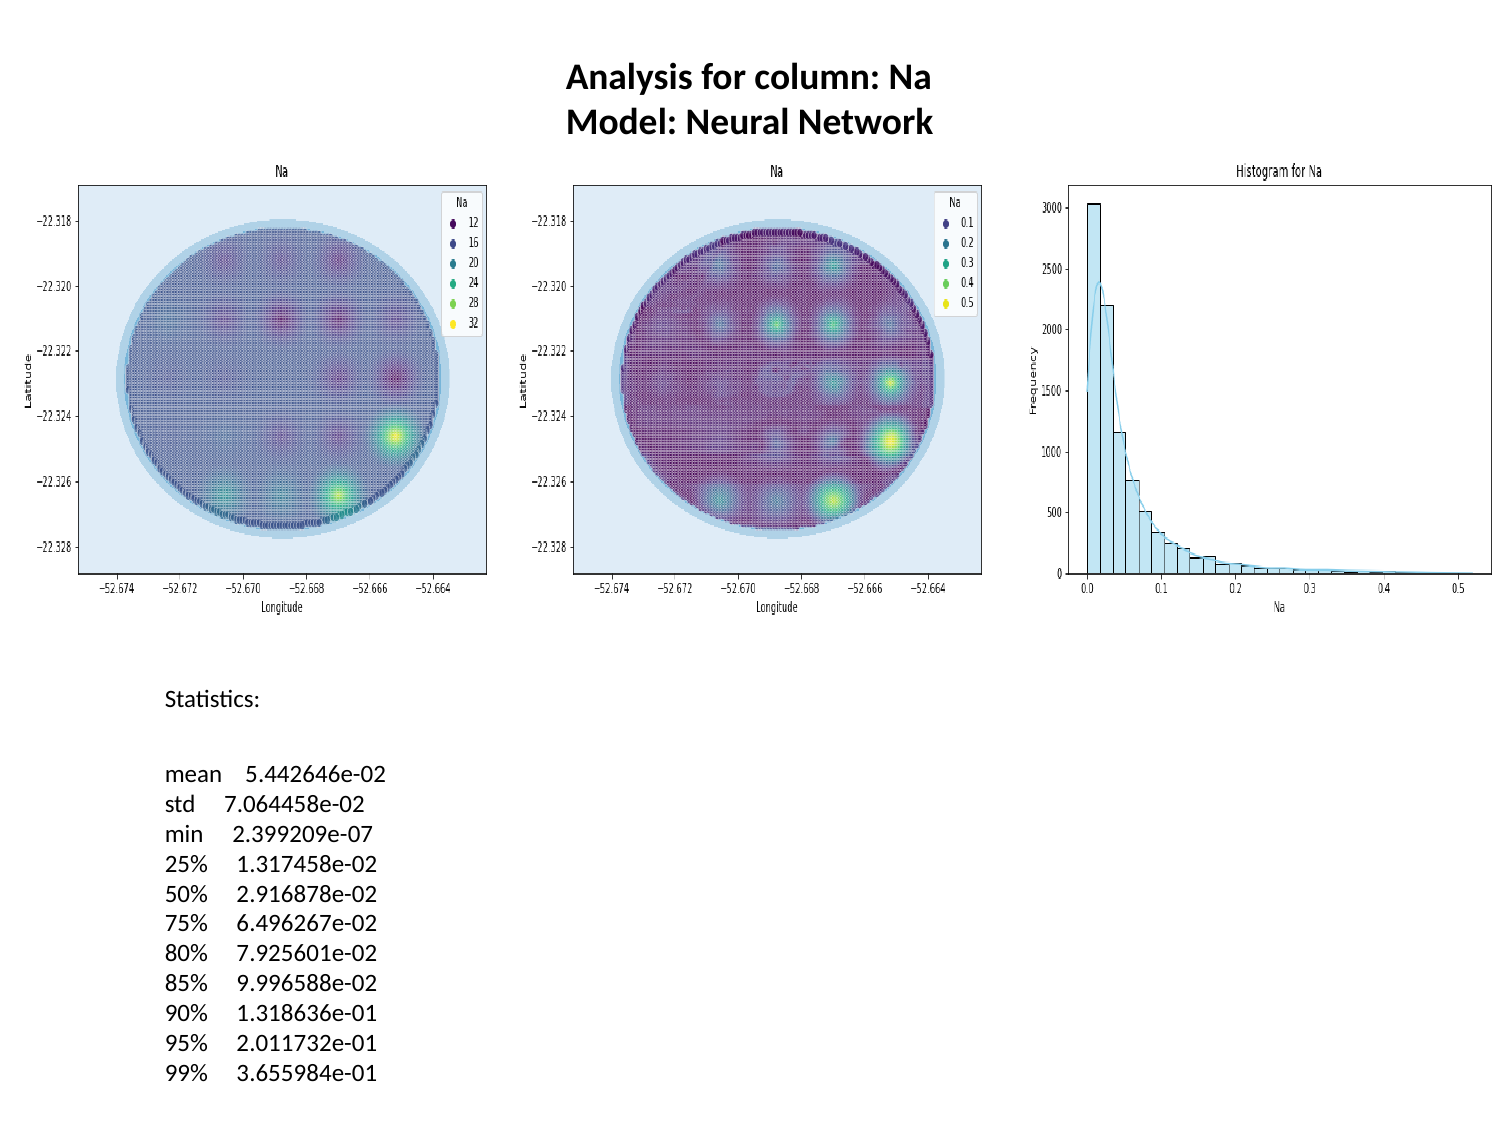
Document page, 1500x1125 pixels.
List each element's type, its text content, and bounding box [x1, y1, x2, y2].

picture [14, 149, 496, 631]
text_box Analysis for column: Na Model: Neural Network [551, 0, 949, 148]
picture [509, 149, 991, 631]
picture [1019, 149, 1500, 631]
text_box Statistics: mean 5.442646e-02 std 7.064458e-02 min 2.399209e-07 25% 1.317458e-02 50% 2.916878e-02 75% 6.496267e-02 80% 7.925601e-02 85% 9.996588e-02 90% 1.318636e-01 95% 2.011732e-01 99% 3.655984e-01 [149, 674, 1500, 1094]
